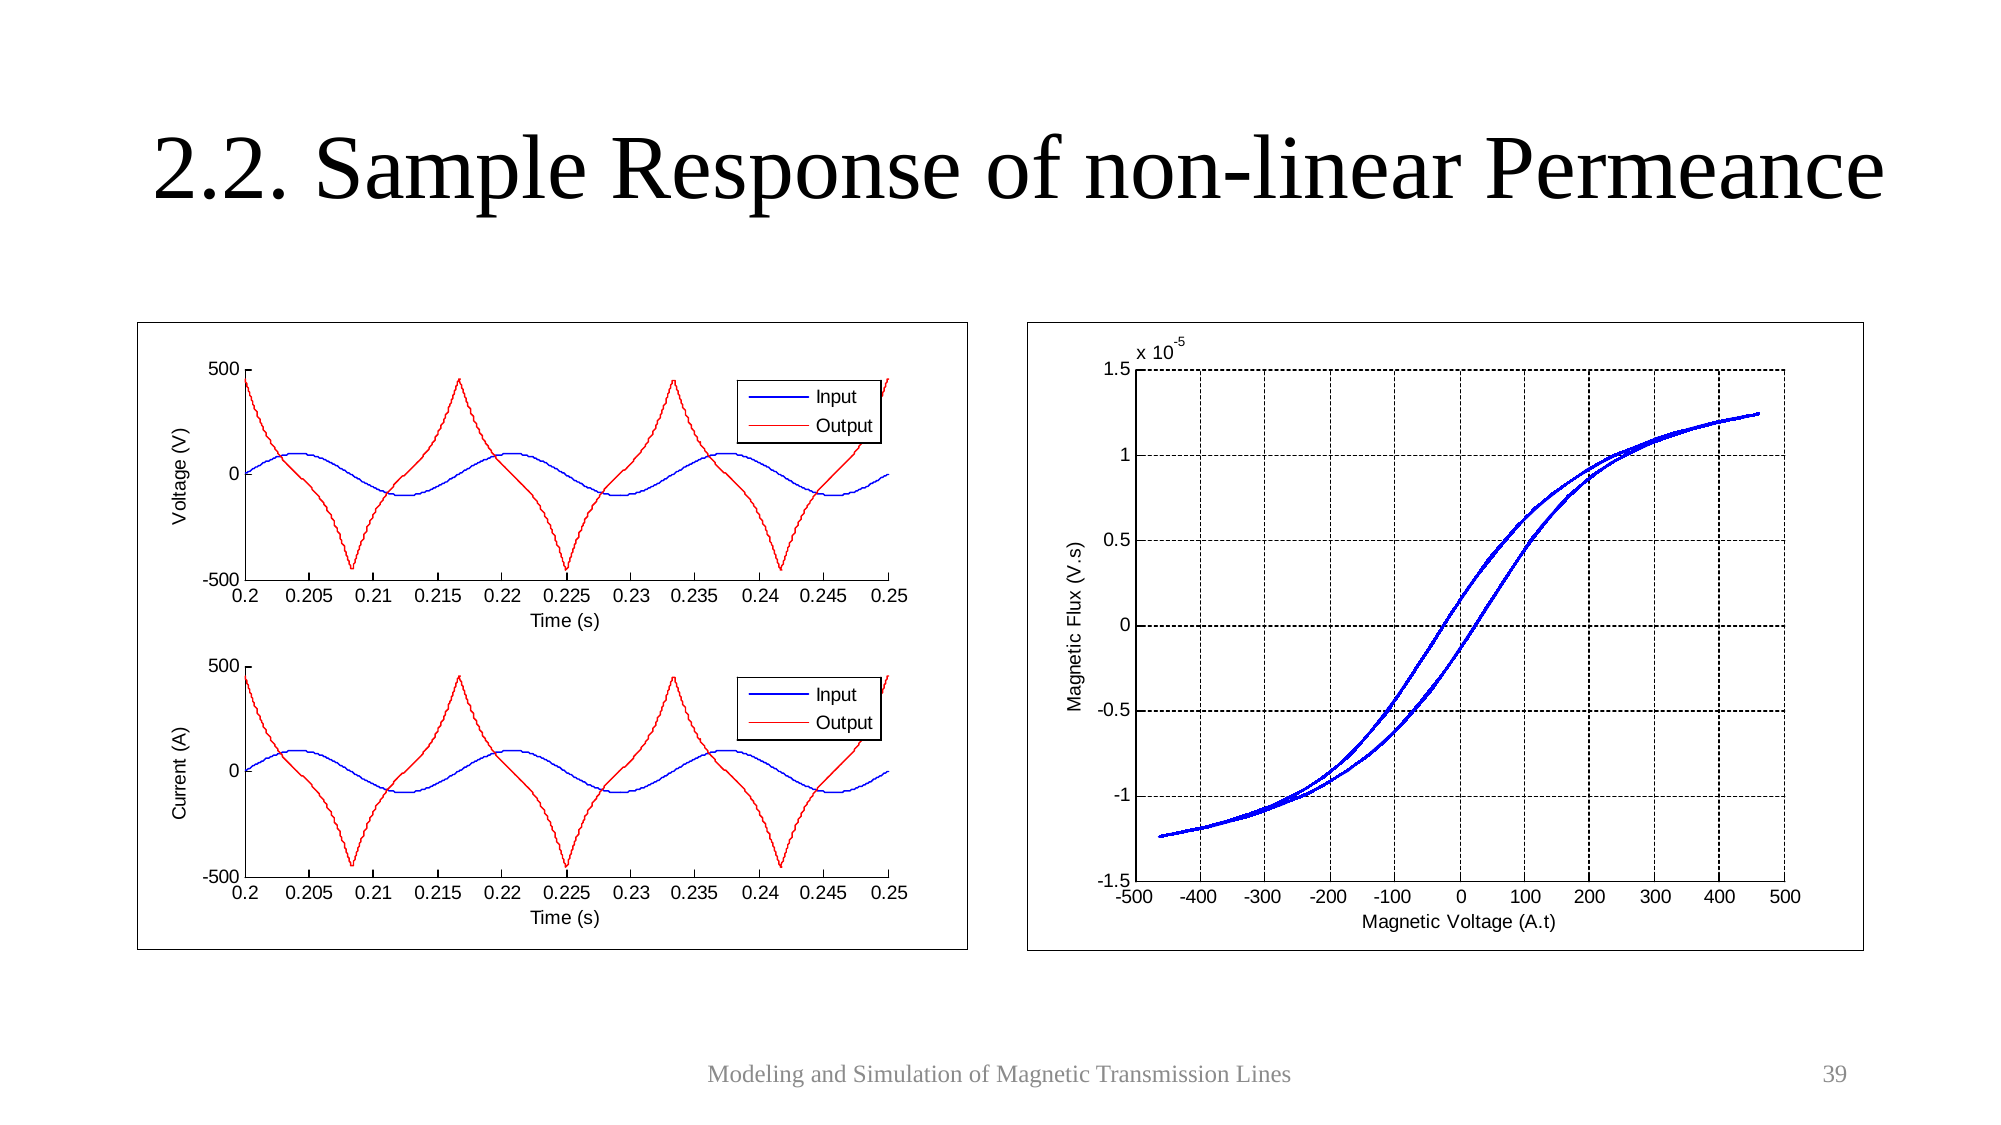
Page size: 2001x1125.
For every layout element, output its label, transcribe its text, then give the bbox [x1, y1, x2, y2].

footer Modeling and Simulation of Magnetic Transmission Lines [662, 1042, 1338, 1103]
picture [137, 322, 968, 950]
title 2.2. Sample Response of non-linear Permeance [137, 59, 1912, 278]
slide_number 39 [1412, 1042, 1863, 1103]
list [1027, 322, 1864, 951]
